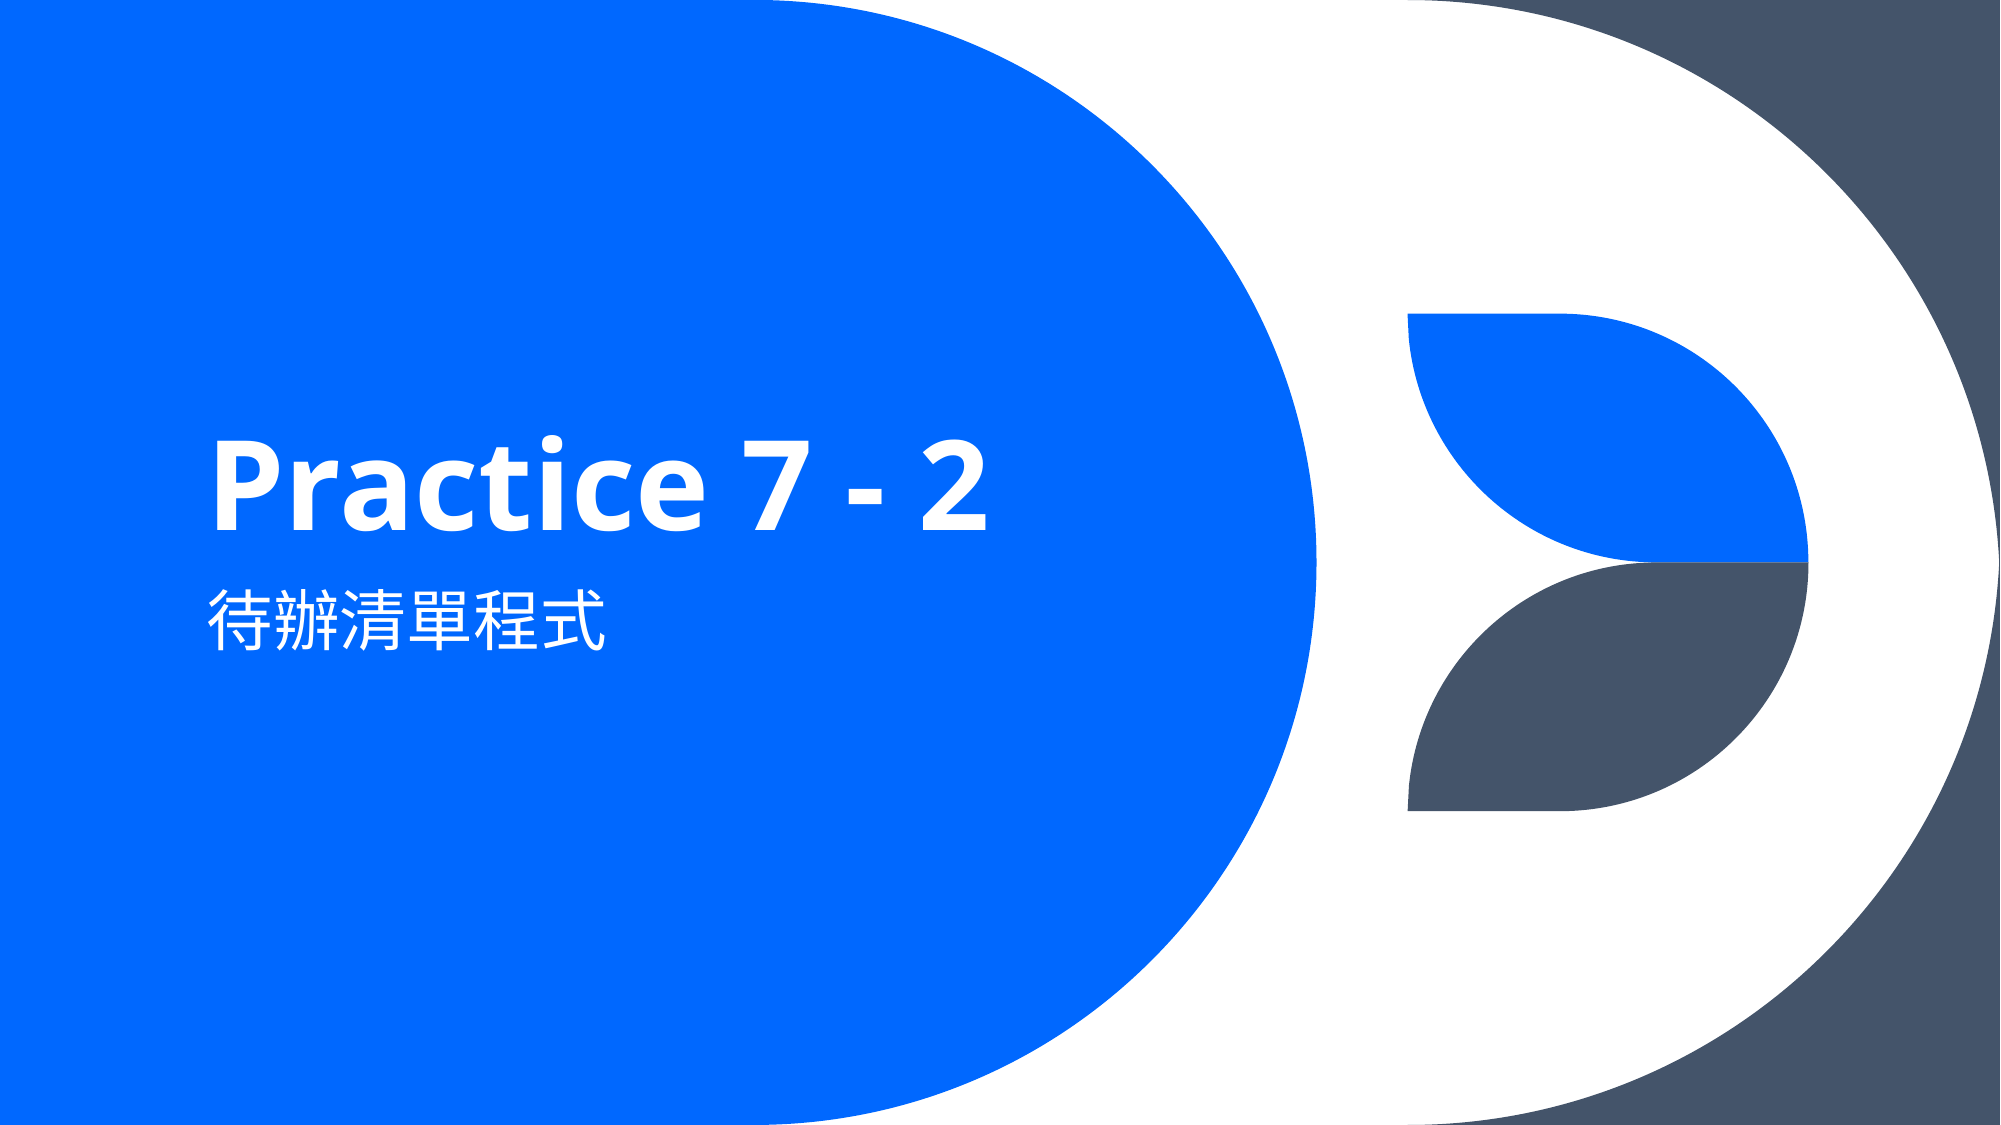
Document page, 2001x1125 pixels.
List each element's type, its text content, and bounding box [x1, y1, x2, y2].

title Practice 7 - 2 [191, 173, 1217, 566]
subtitle 待辦清單程式 [191, 580, 1217, 812]
